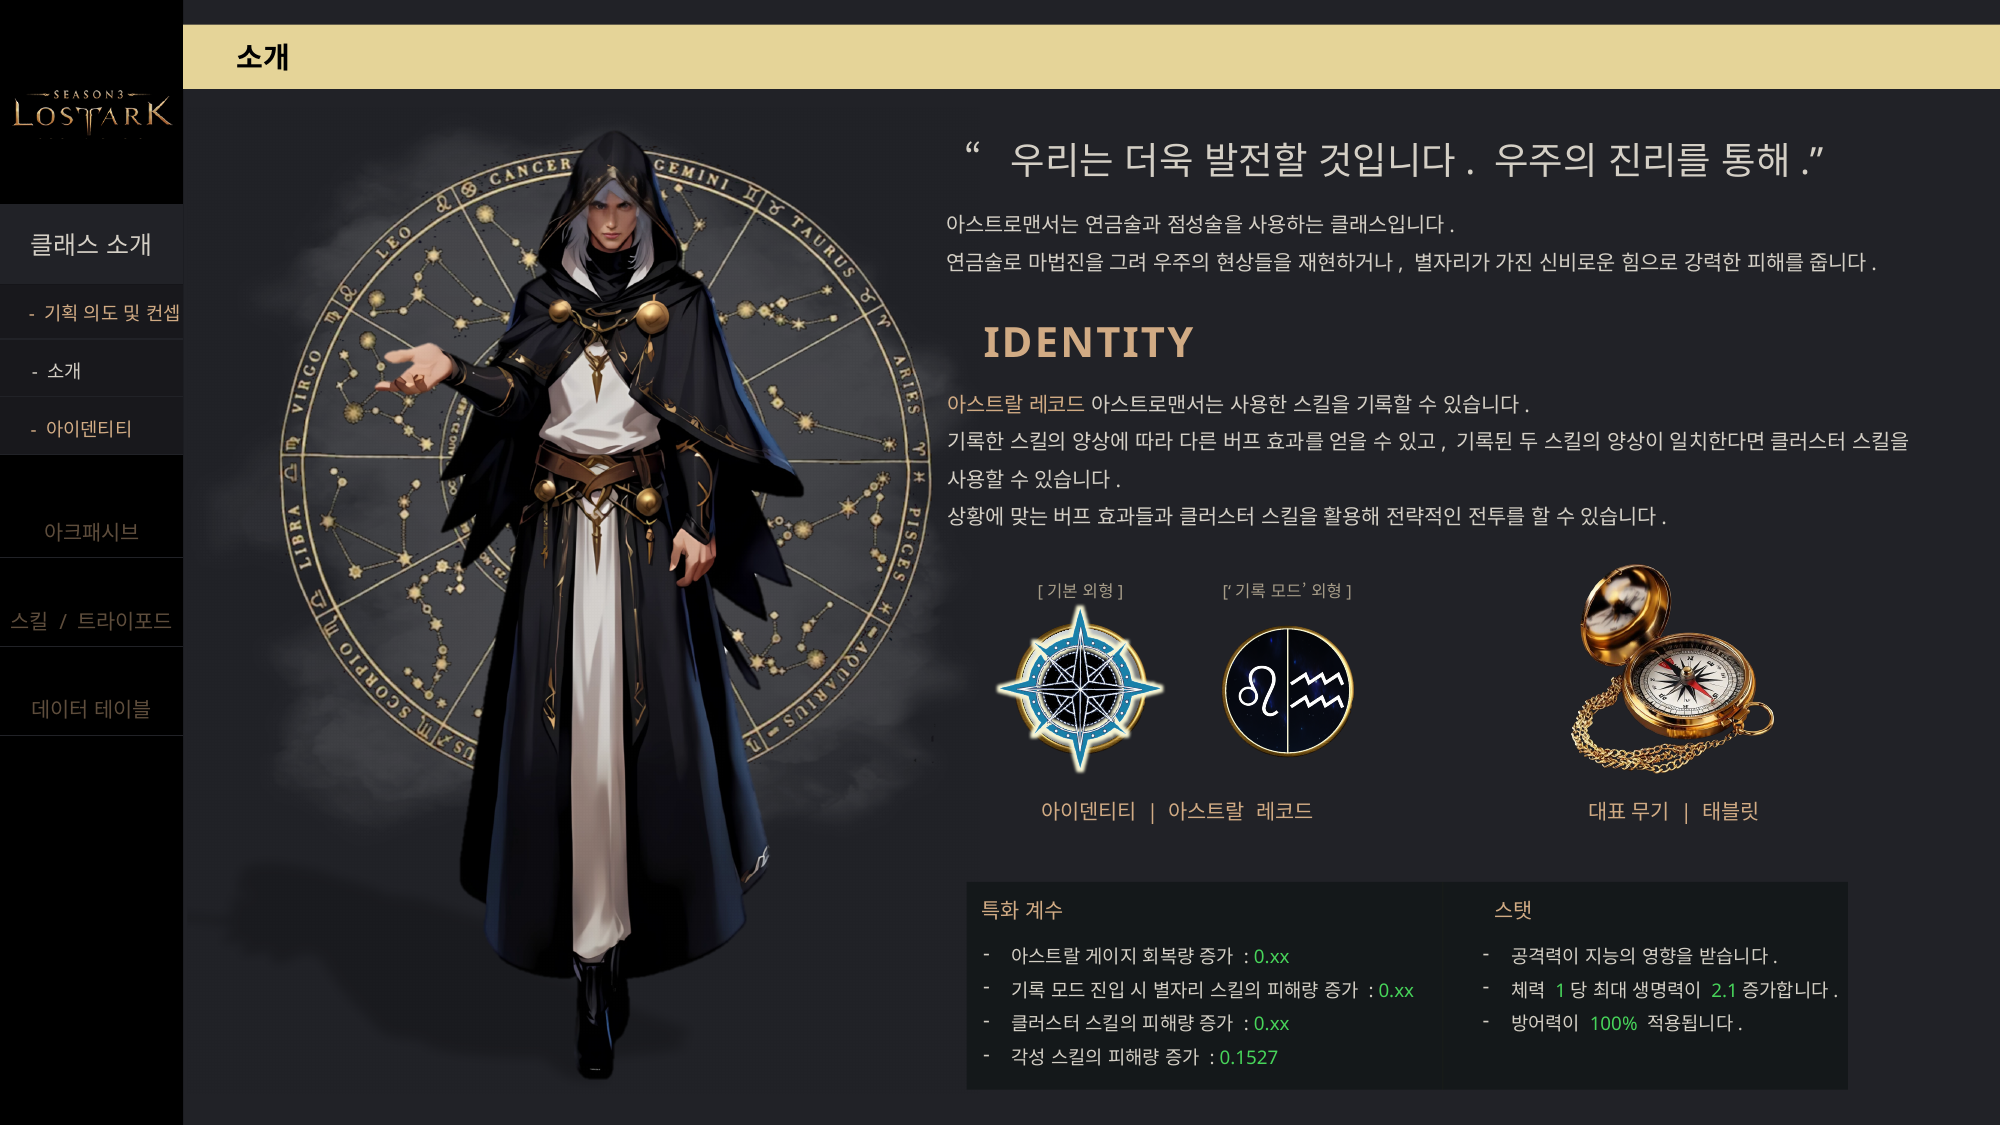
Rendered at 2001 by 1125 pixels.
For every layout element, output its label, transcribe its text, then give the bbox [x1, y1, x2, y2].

text_box - 기획 의도 및 컨셉 [28, 294, 181, 332]
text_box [1444, 881, 1849, 1091]
text_box - 소개 [31, 352, 82, 390]
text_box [182, 24, 2000, 90]
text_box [957, 128, 1849, 279]
text_box - 아이덴티티 [30, 410, 133, 448]
picture [186, 106, 981, 1094]
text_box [966, 881, 1442, 1091]
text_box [974, 307, 1888, 833]
picture [9, 90, 174, 139]
